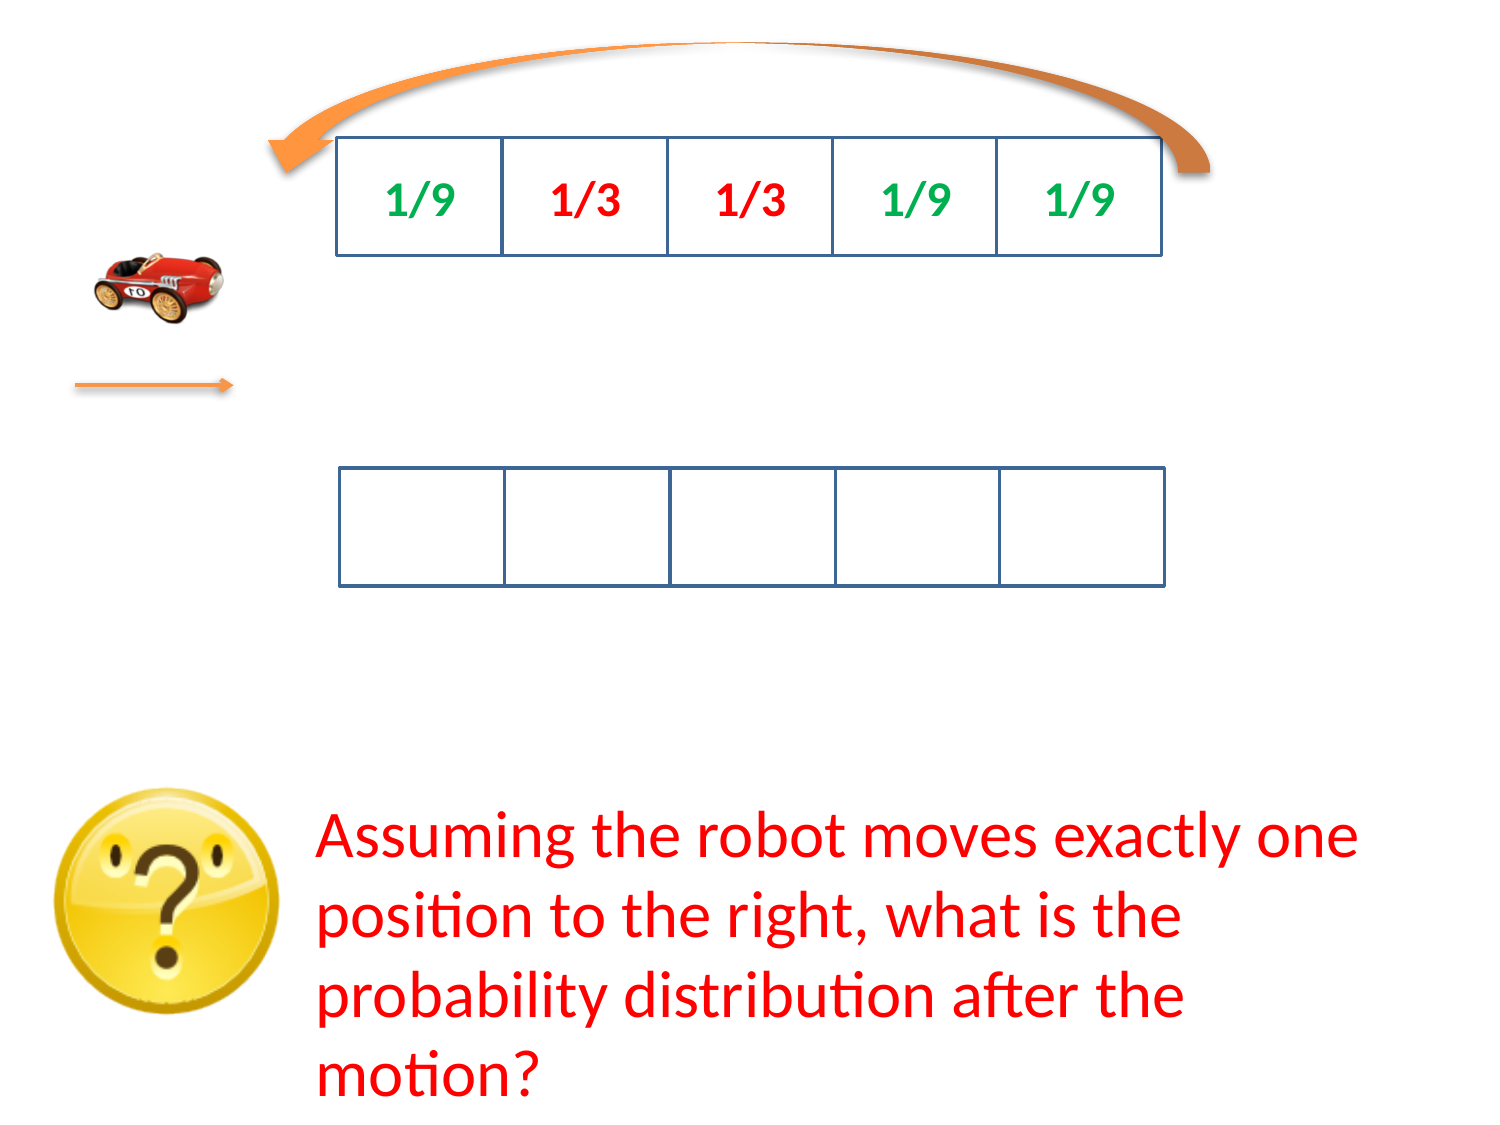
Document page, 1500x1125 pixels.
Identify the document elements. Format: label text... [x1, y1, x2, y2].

text_box 1/9 [995, 136, 1163, 257]
text_box 1/9 [335, 136, 501, 257]
text_box [998, 466, 1166, 588]
text_box [834, 466, 998, 588]
text_box 1/3 [666, 136, 831, 257]
text_box [338, 466, 503, 588]
text_box [668, 466, 834, 588]
text_box 1/9 [831, 136, 995, 257]
text_box 1/3 [501, 136, 666, 257]
text_box [503, 466, 668, 588]
picture [42, 777, 292, 1026]
picture [76, 197, 233, 346]
text_box [268, 42, 1211, 173]
text_box Assuming the robot moves exactly one position to the right, what is the probability distribution after the motion? [301, 783, 1422, 1118]
